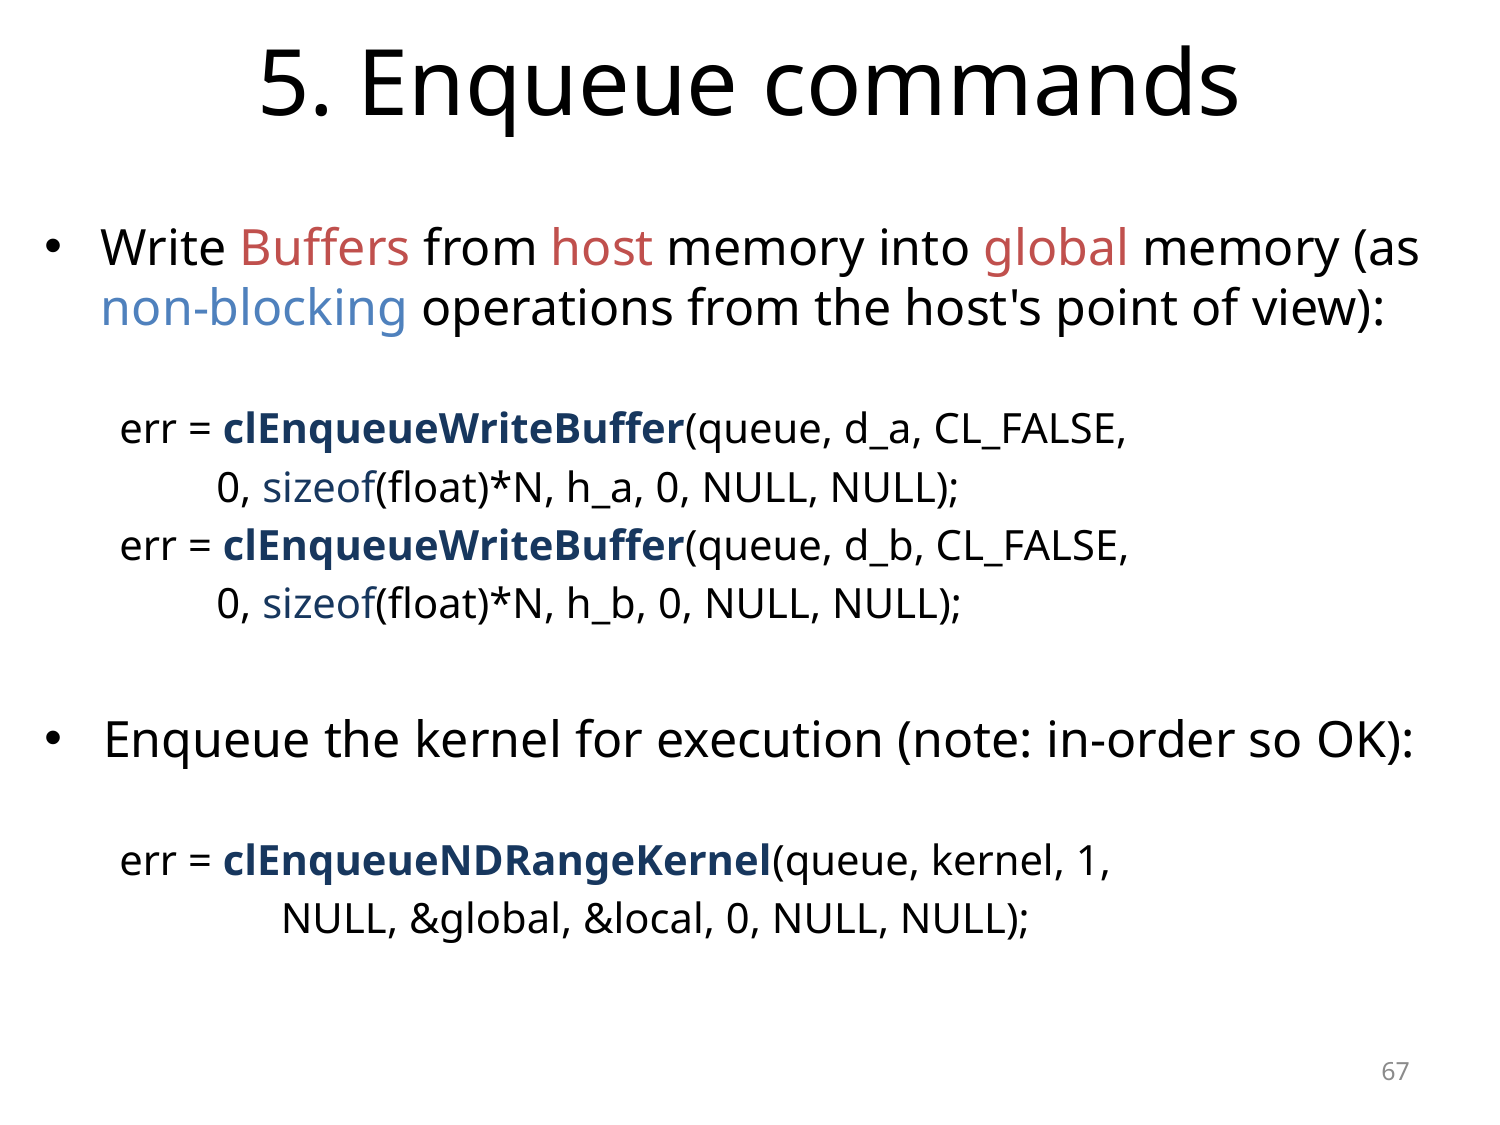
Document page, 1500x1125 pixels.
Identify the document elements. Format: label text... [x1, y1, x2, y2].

list Write Buffers from host memory into global memory (as non-blocking operations from the host's point of view): err = clEnqueueWriteBuffer(queue, d_a, CL_FALSE, 0, sizeof(float)*N, h_a, 0, NULL, NULL); err = clEnqueueWriteBuffer(queue, d_b, CL_FALSE, 0, sizeof(float)*N, h_b, 0, NULL, NULL); Enqueue the kernel for execution (note: in-order so OK): err = clEnqueueNDRangeKernel(queue, kernel, 1, NULL, &global, &local, 0, NULL, NULL); [29, 208, 1471, 1094]
title 5. Enqueue commands [75, 0, 1425, 173]
slide_number 67 [1074, 1042, 1425, 1103]
